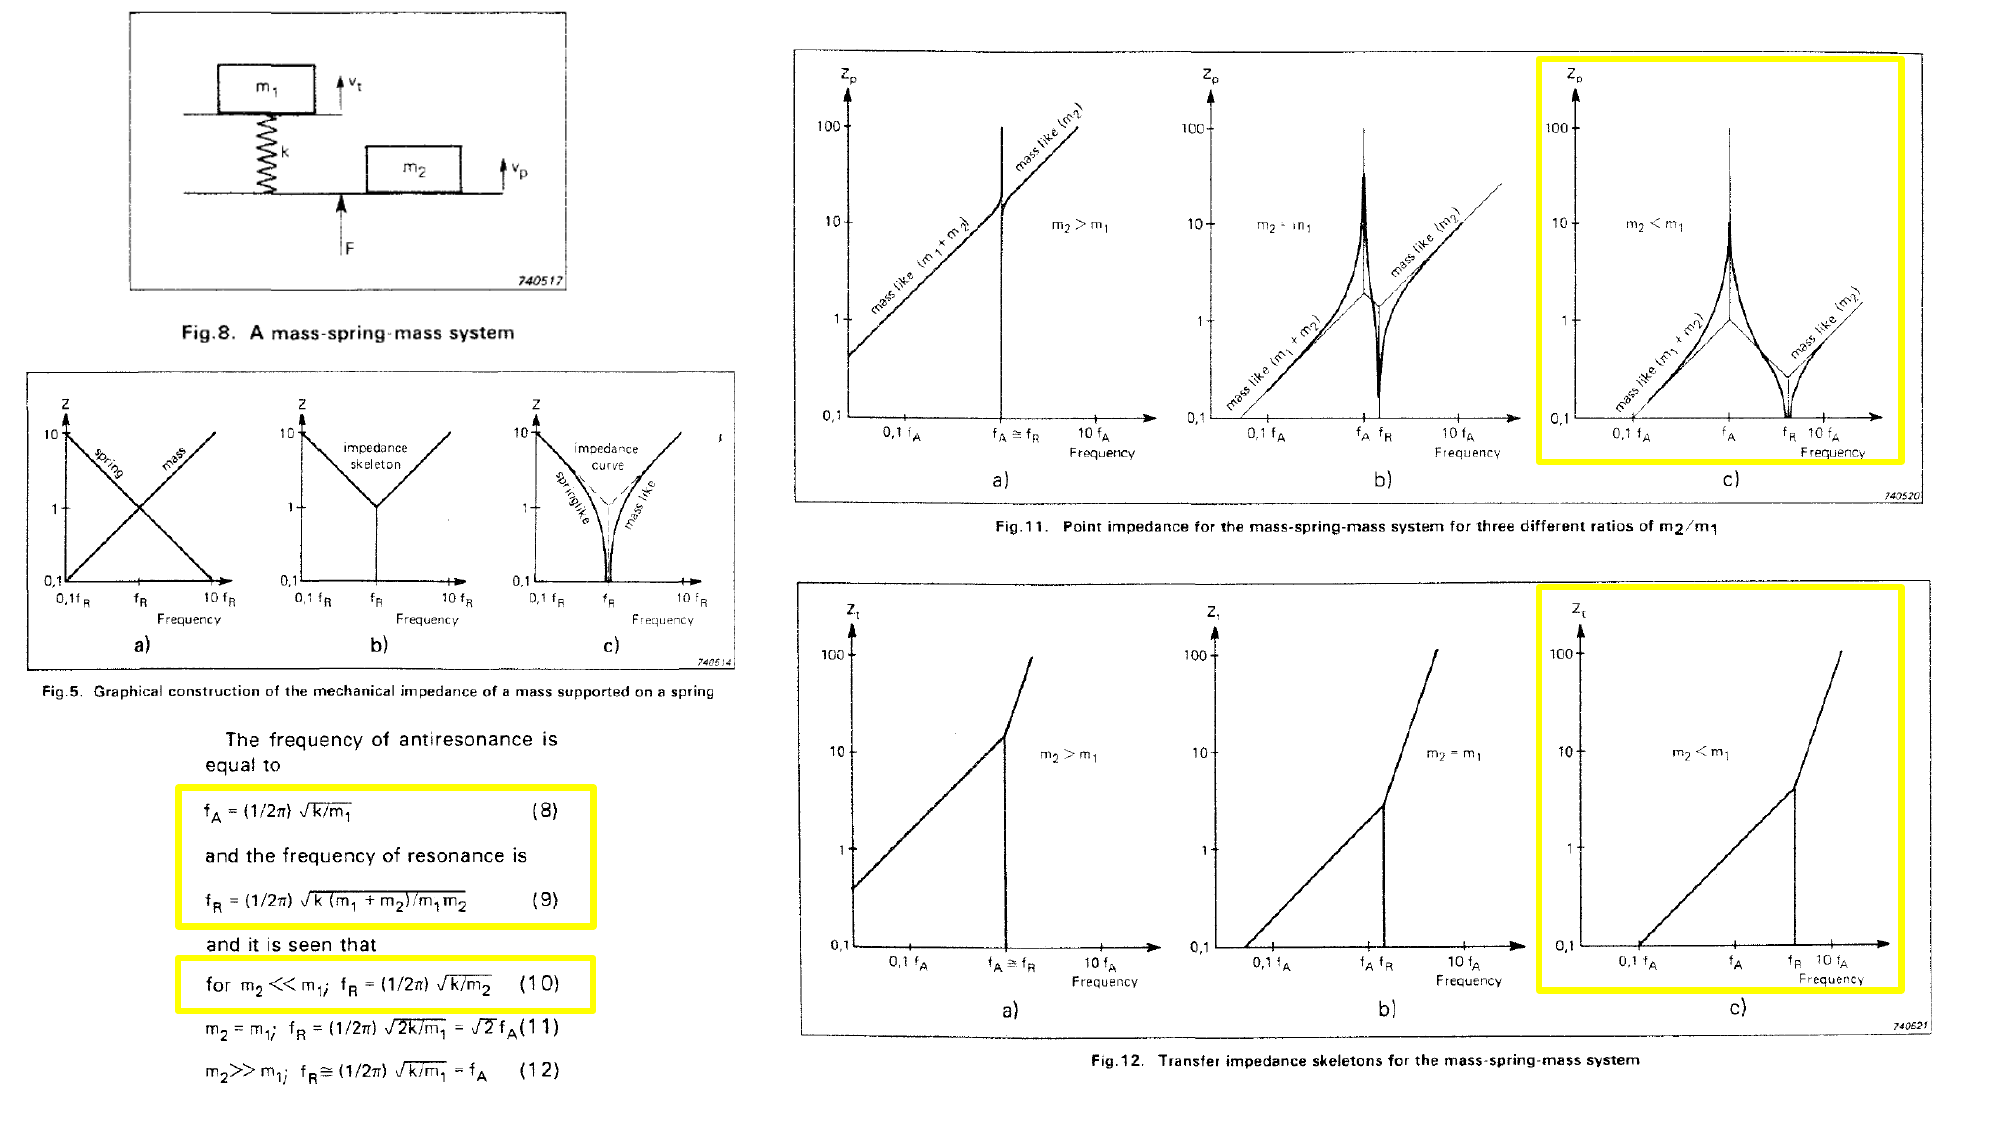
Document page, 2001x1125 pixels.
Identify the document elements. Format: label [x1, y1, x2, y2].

picture [191, 726, 568, 1095]
picture [788, 41, 1927, 540]
text_box [176, 956, 186, 1013]
picture [788, 580, 1939, 1074]
text_box [573, 956, 595, 1013]
picture [119, 3, 583, 346]
text_box [573, 785, 596, 928]
text_box [176, 785, 186, 928]
picture [17, 365, 746, 707]
